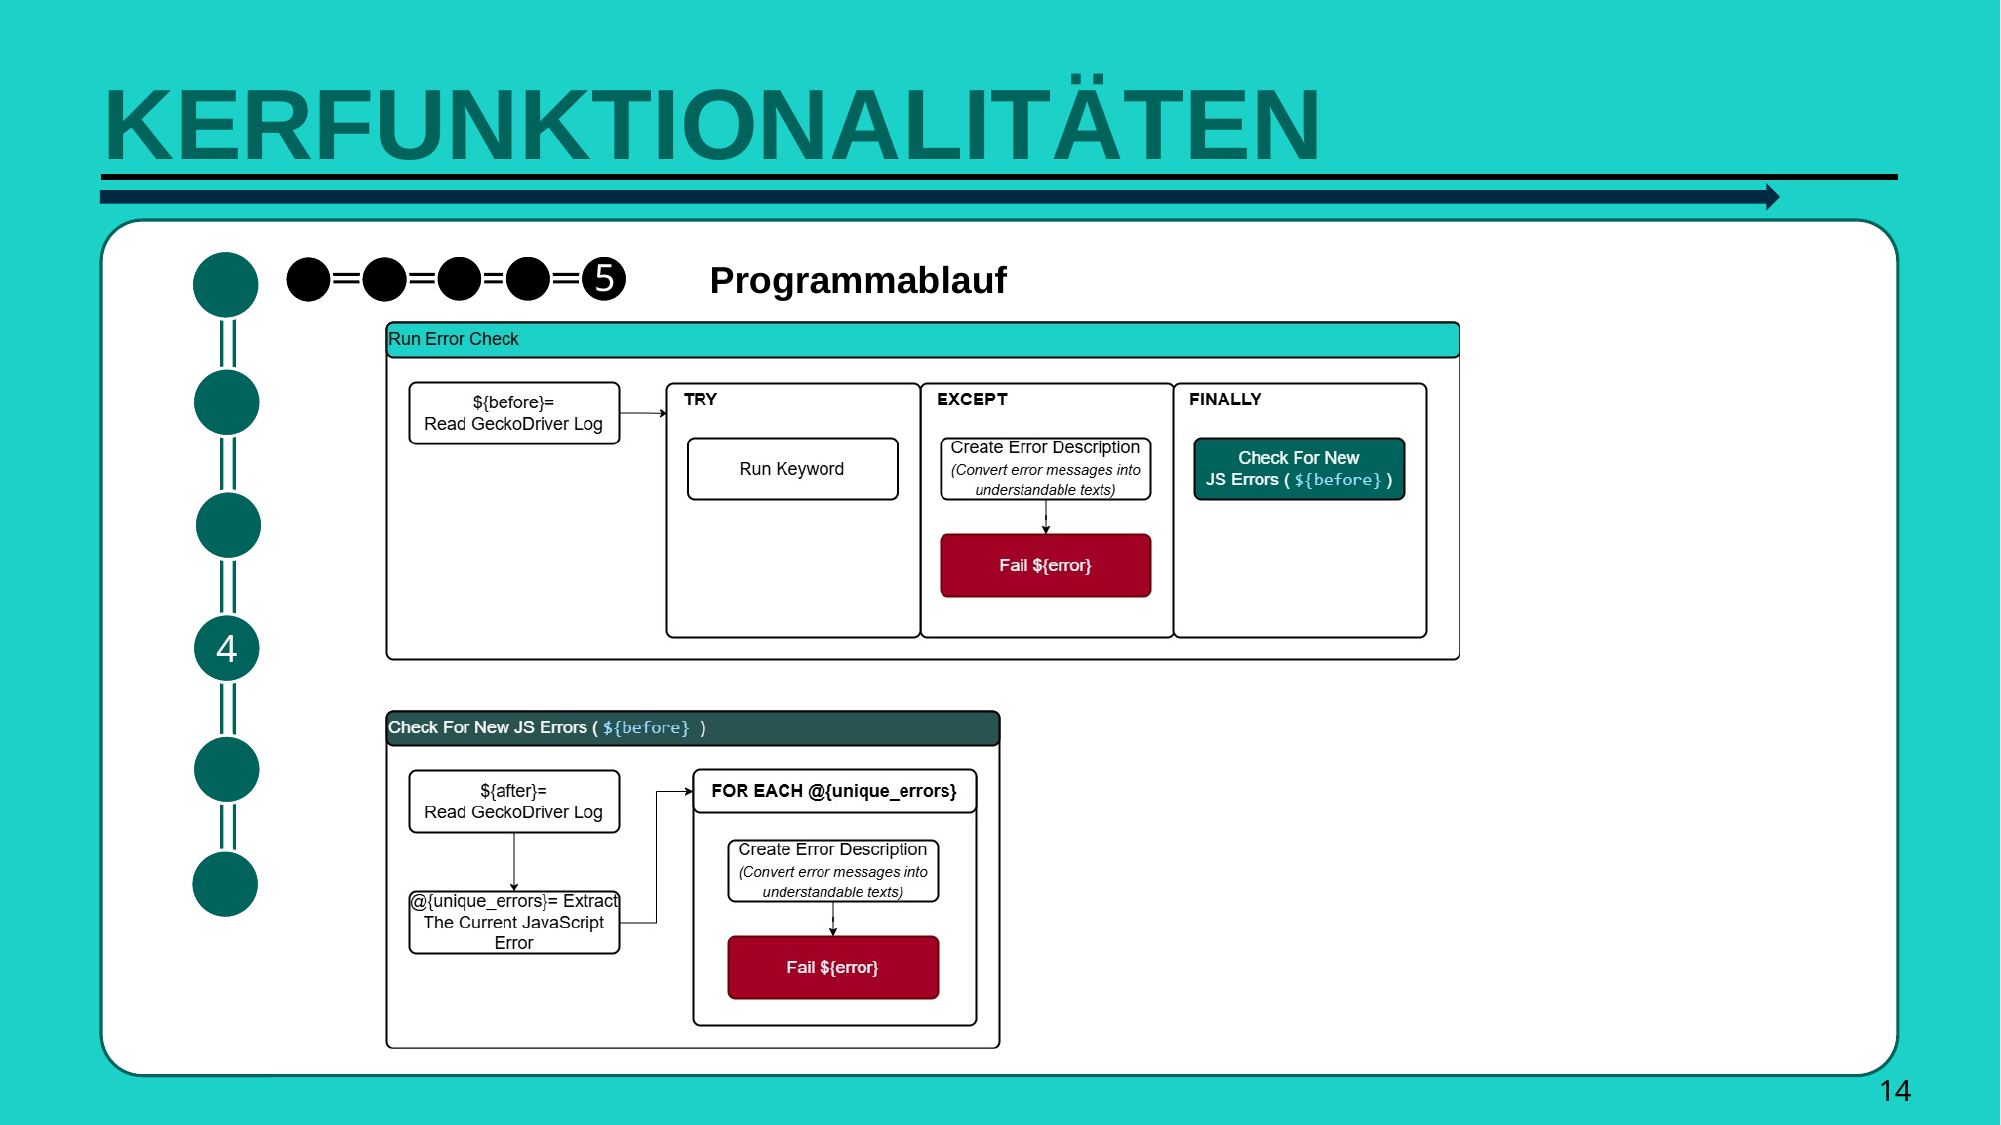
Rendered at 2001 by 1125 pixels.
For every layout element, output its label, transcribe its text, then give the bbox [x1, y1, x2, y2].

text_box 5 [579, 247, 639, 307]
text_box Programmablauf [694, 248, 1023, 309]
slide_number 14 [1863, 1065, 2000, 1125]
picture [385, 320, 1461, 1049]
text_box kerfunktionalitäten [88, 52, 1763, 187]
text_box [98, 179, 1783, 215]
text_box 4 [201, 617, 261, 677]
